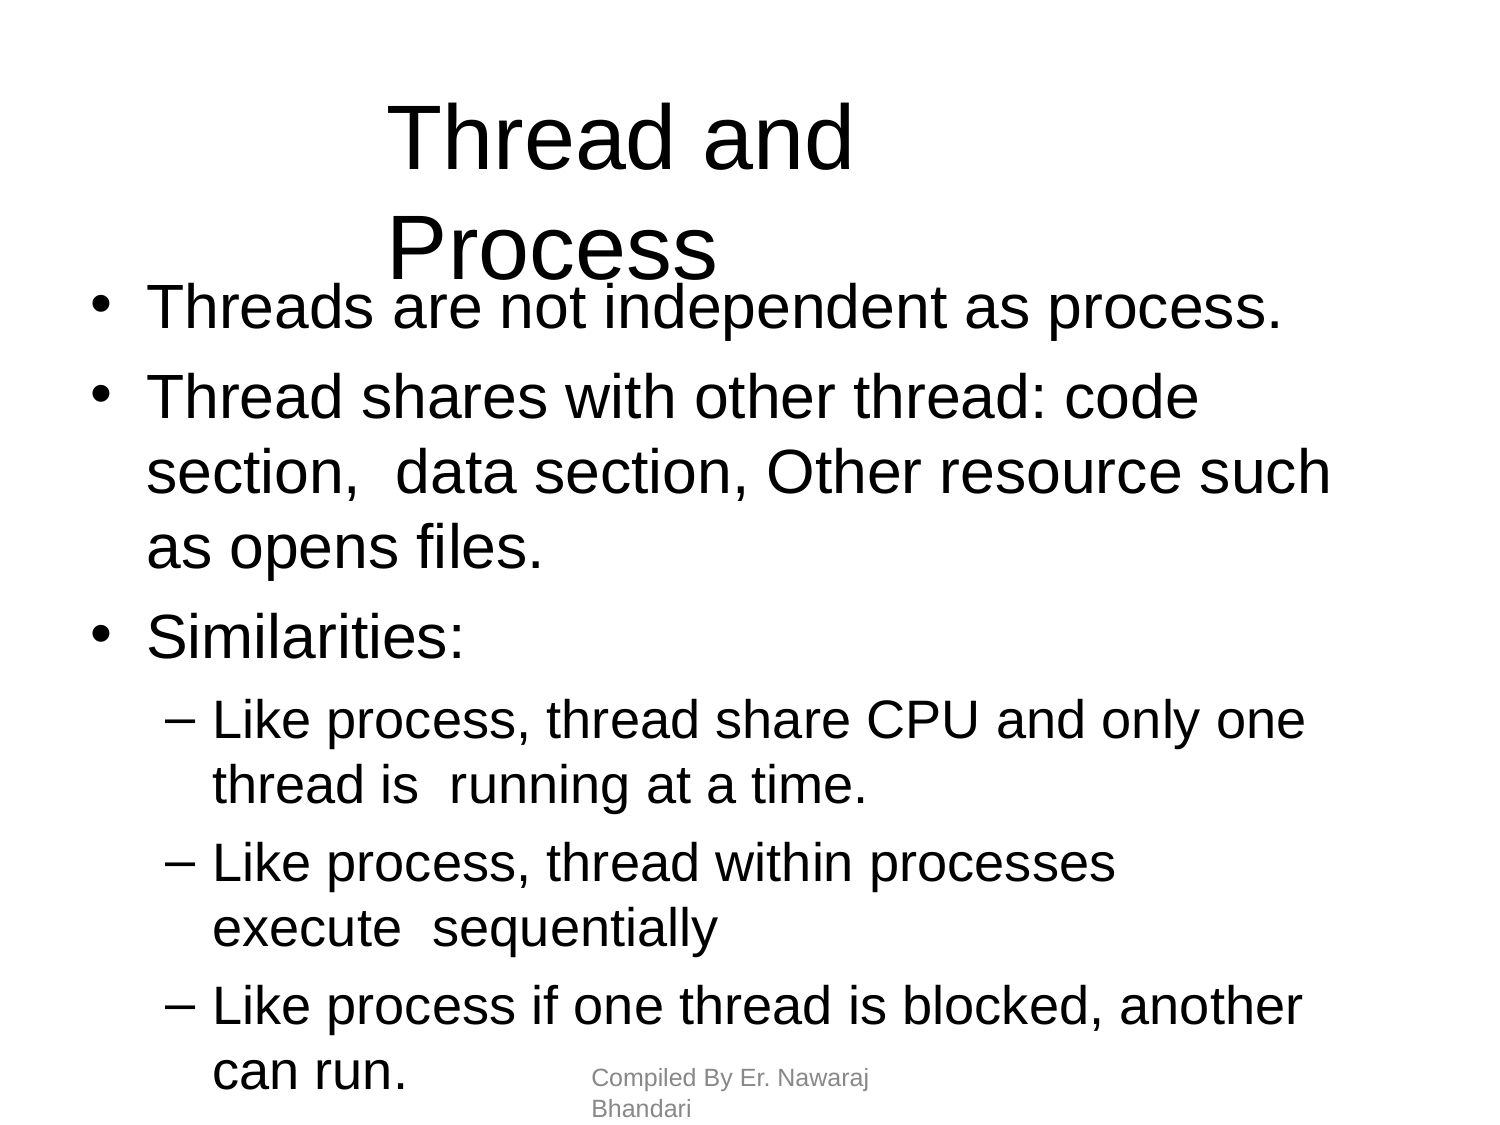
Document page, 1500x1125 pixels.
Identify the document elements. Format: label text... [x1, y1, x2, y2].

footer Compiled By Er. Nawaraj Bhandari [589, 1101, 911, 1125]
title Thread and Process [384, 75, 1117, 248]
text_box Threads are not independent as process. Thread shares with other thread: code section, data section, Other resource such as opens files. Similarities: Like process, thread share CPU and only one thread is running at a time. Like process, thread within processes execute sequentially Like process if one thread is blocked, another can run. [87, 248, 1395, 1101]
